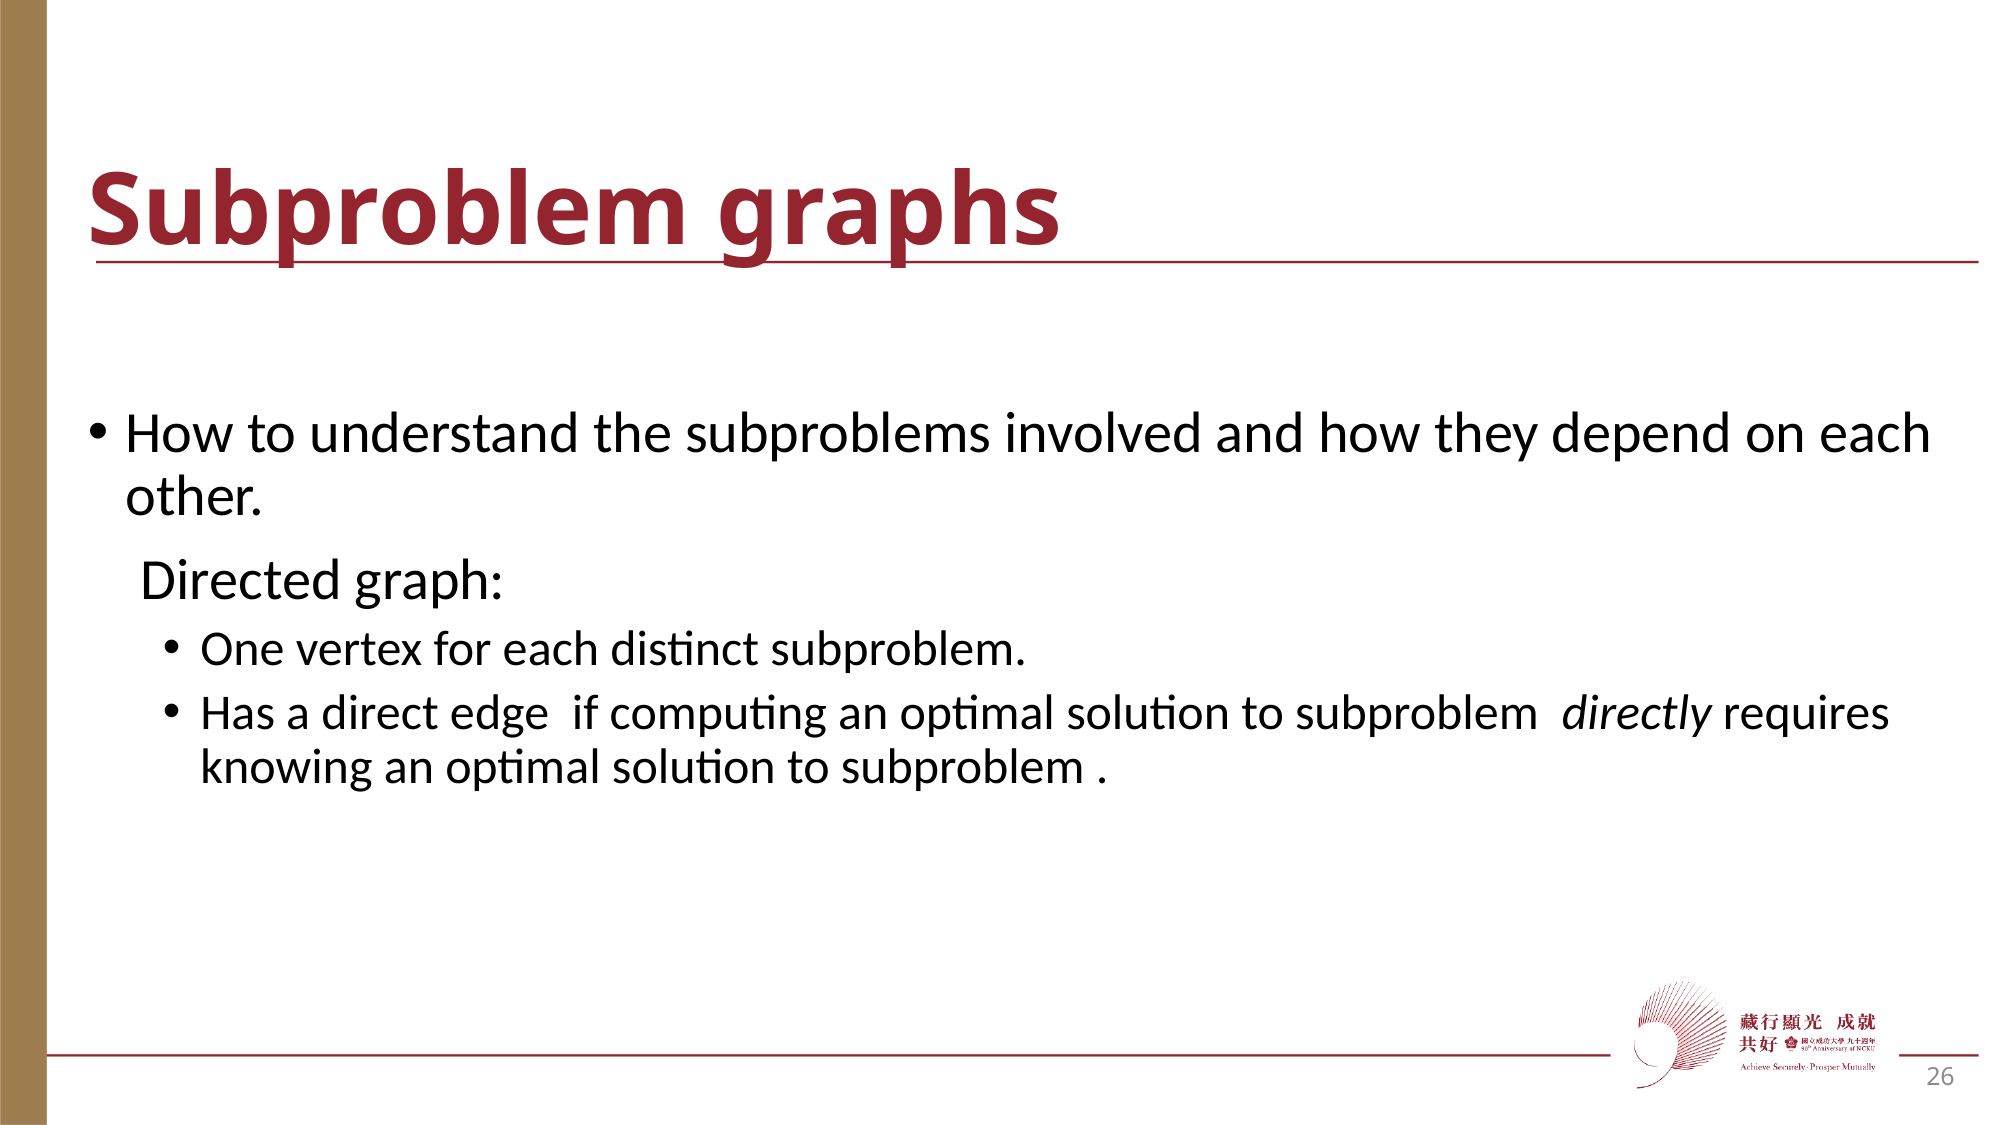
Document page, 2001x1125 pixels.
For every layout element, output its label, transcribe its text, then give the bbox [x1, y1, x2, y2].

title Subproblem graphs [72, 131, 1338, 274]
slide_number 26 [1880, 1047, 1970, 1108]
picture [0, 0, 2000, 1125]
